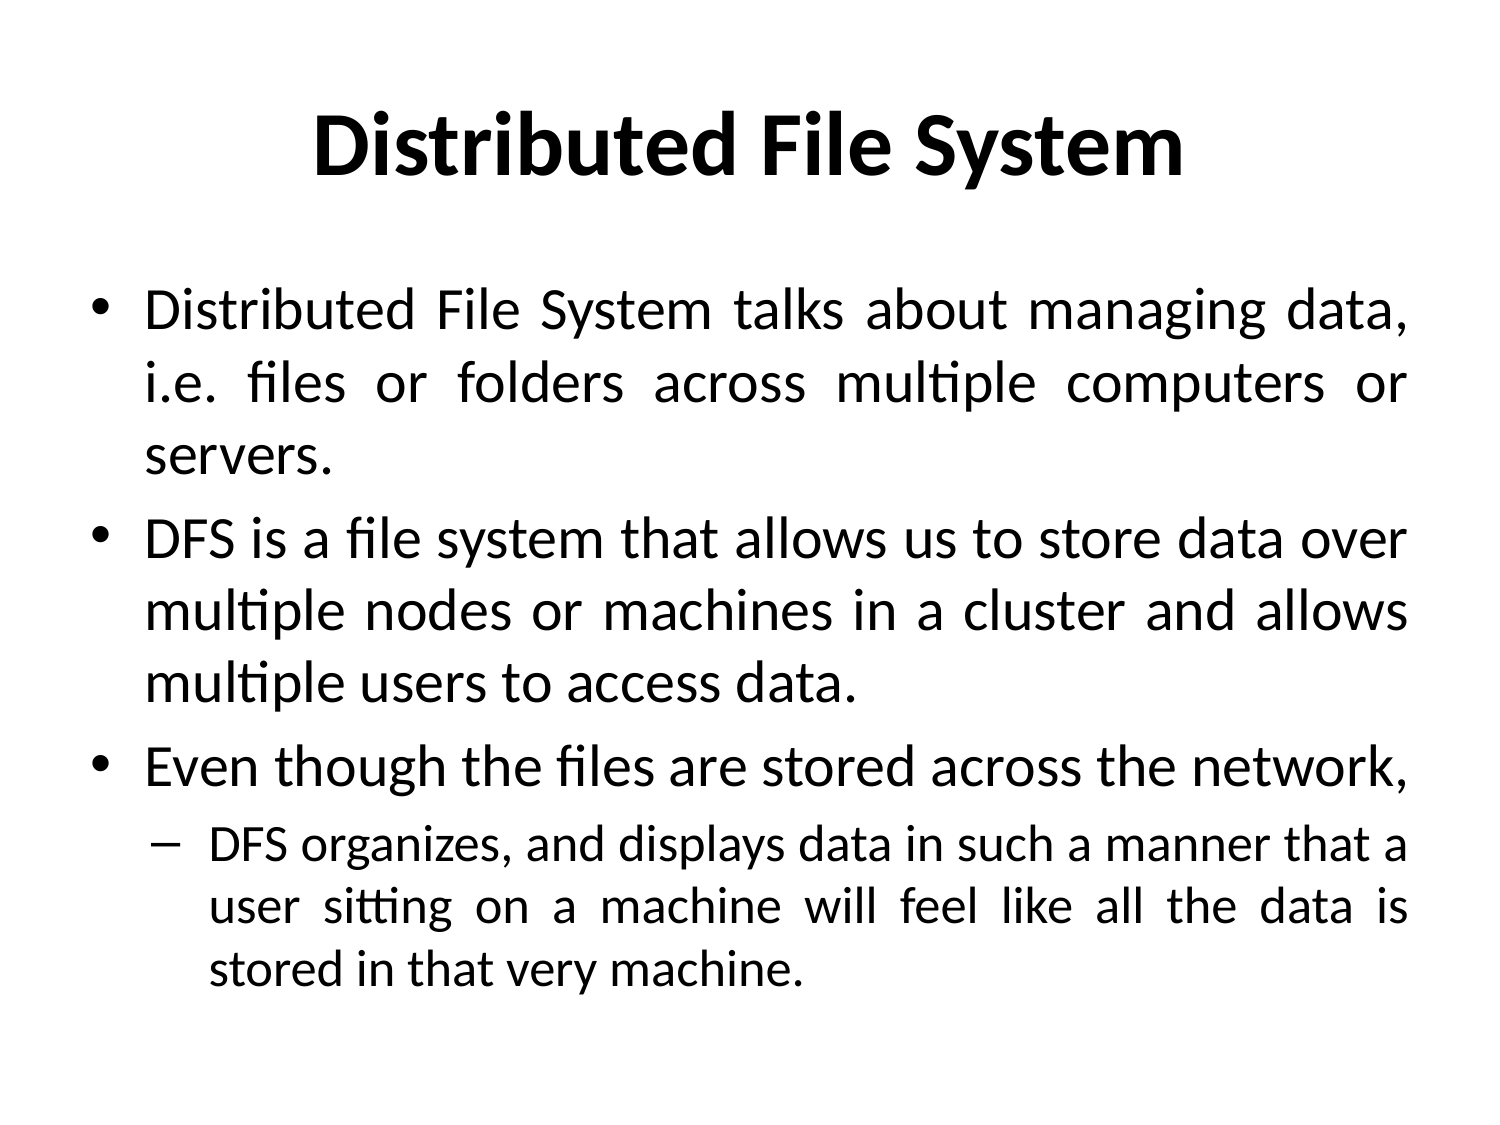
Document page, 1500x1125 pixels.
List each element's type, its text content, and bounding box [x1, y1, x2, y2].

title Distributed File System [75, 45, 1425, 233]
list Distributed File System talks about managing data, i.e. files or folders across multiple computers or servers. DFS is a file system that allows us to store data over multiple nodes or machines in a cluster and allows multiple users to access data. Even though the files are stored across the network, DFS organizes, and displays data in such a manner that a user sitting on a machine will feel like all the data is stored in that very machine. [75, 262, 1425, 1005]
